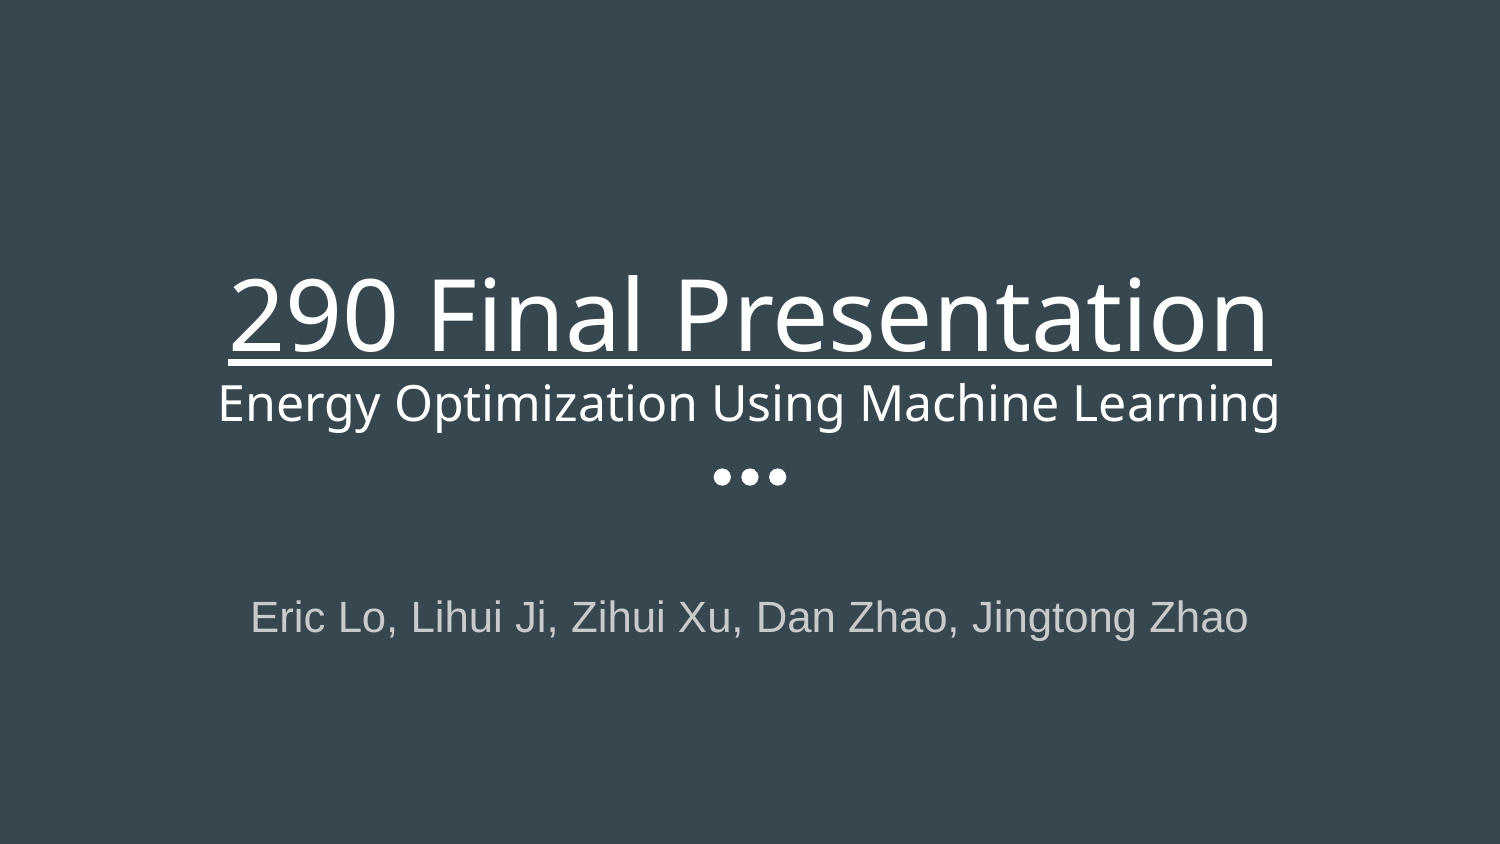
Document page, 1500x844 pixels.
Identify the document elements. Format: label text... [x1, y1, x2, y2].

subtitle Eric Lo, Lihui Ji, Zihui Xu, Dan Zhao, Jingtong Zhao [110, 520, 1390, 651]
title 290 Final Presentation Energy Optimization Using Machine Learning [110, 162, 1390, 447]
